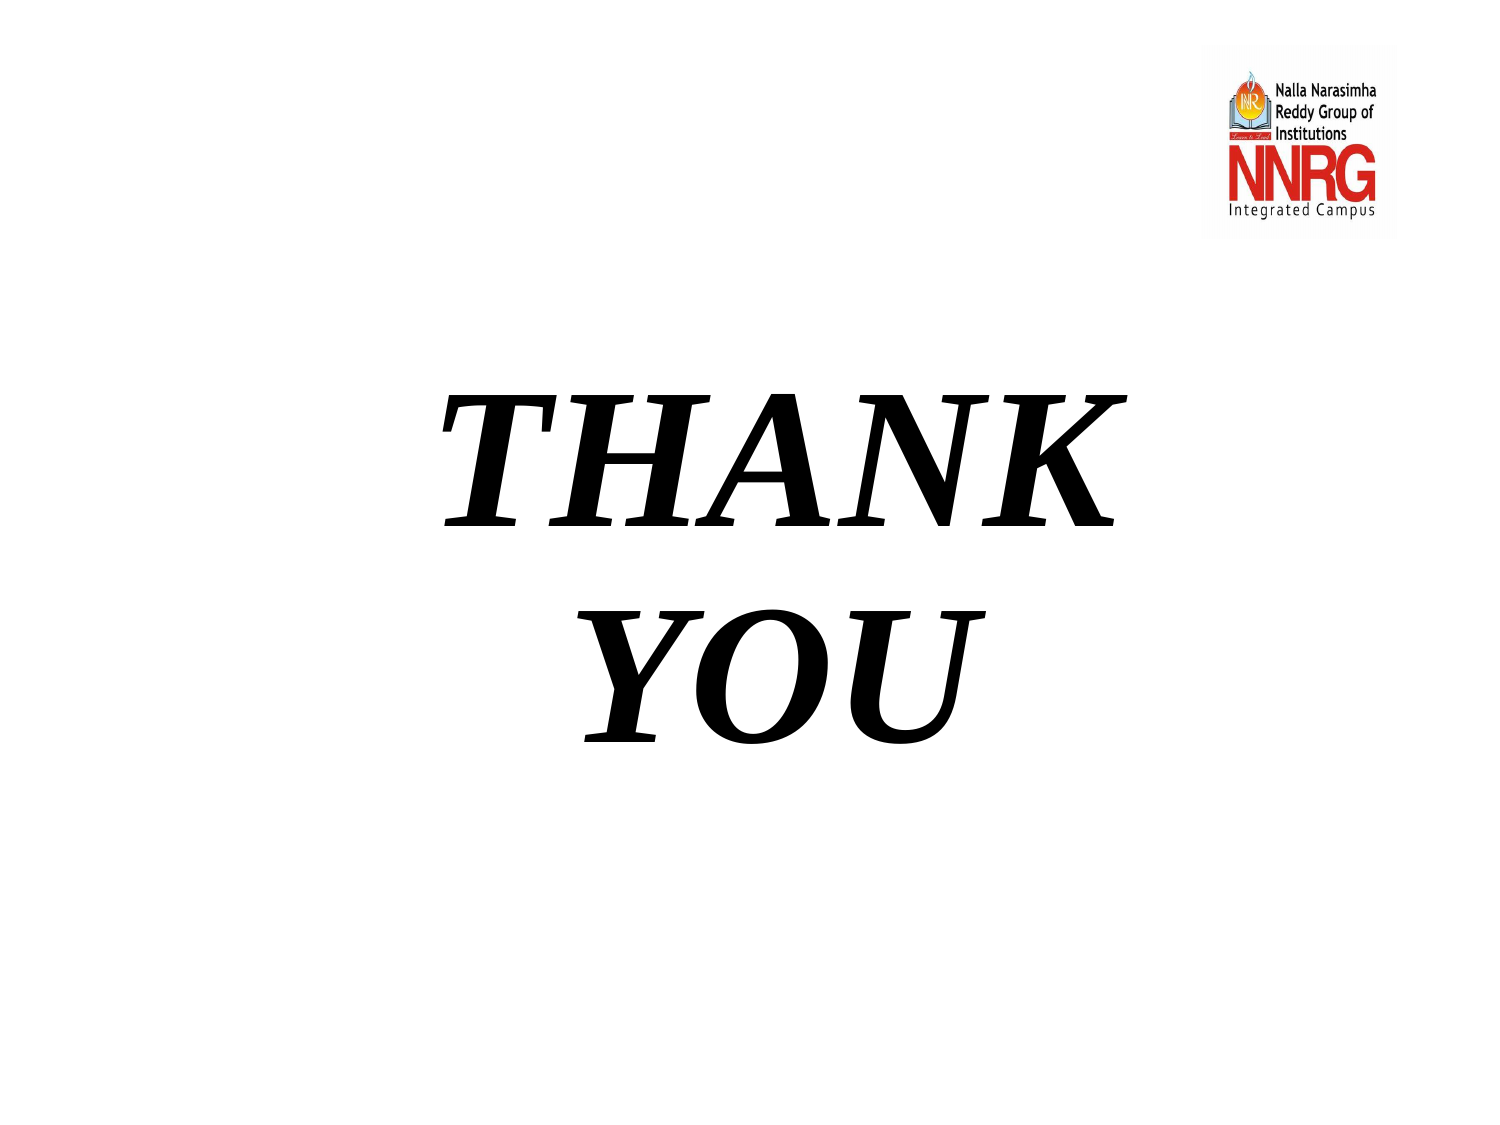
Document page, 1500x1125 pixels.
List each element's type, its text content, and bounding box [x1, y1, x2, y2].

title THANK YOU [264, 264, 1282, 876]
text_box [1180, 38, 1434, 246]
